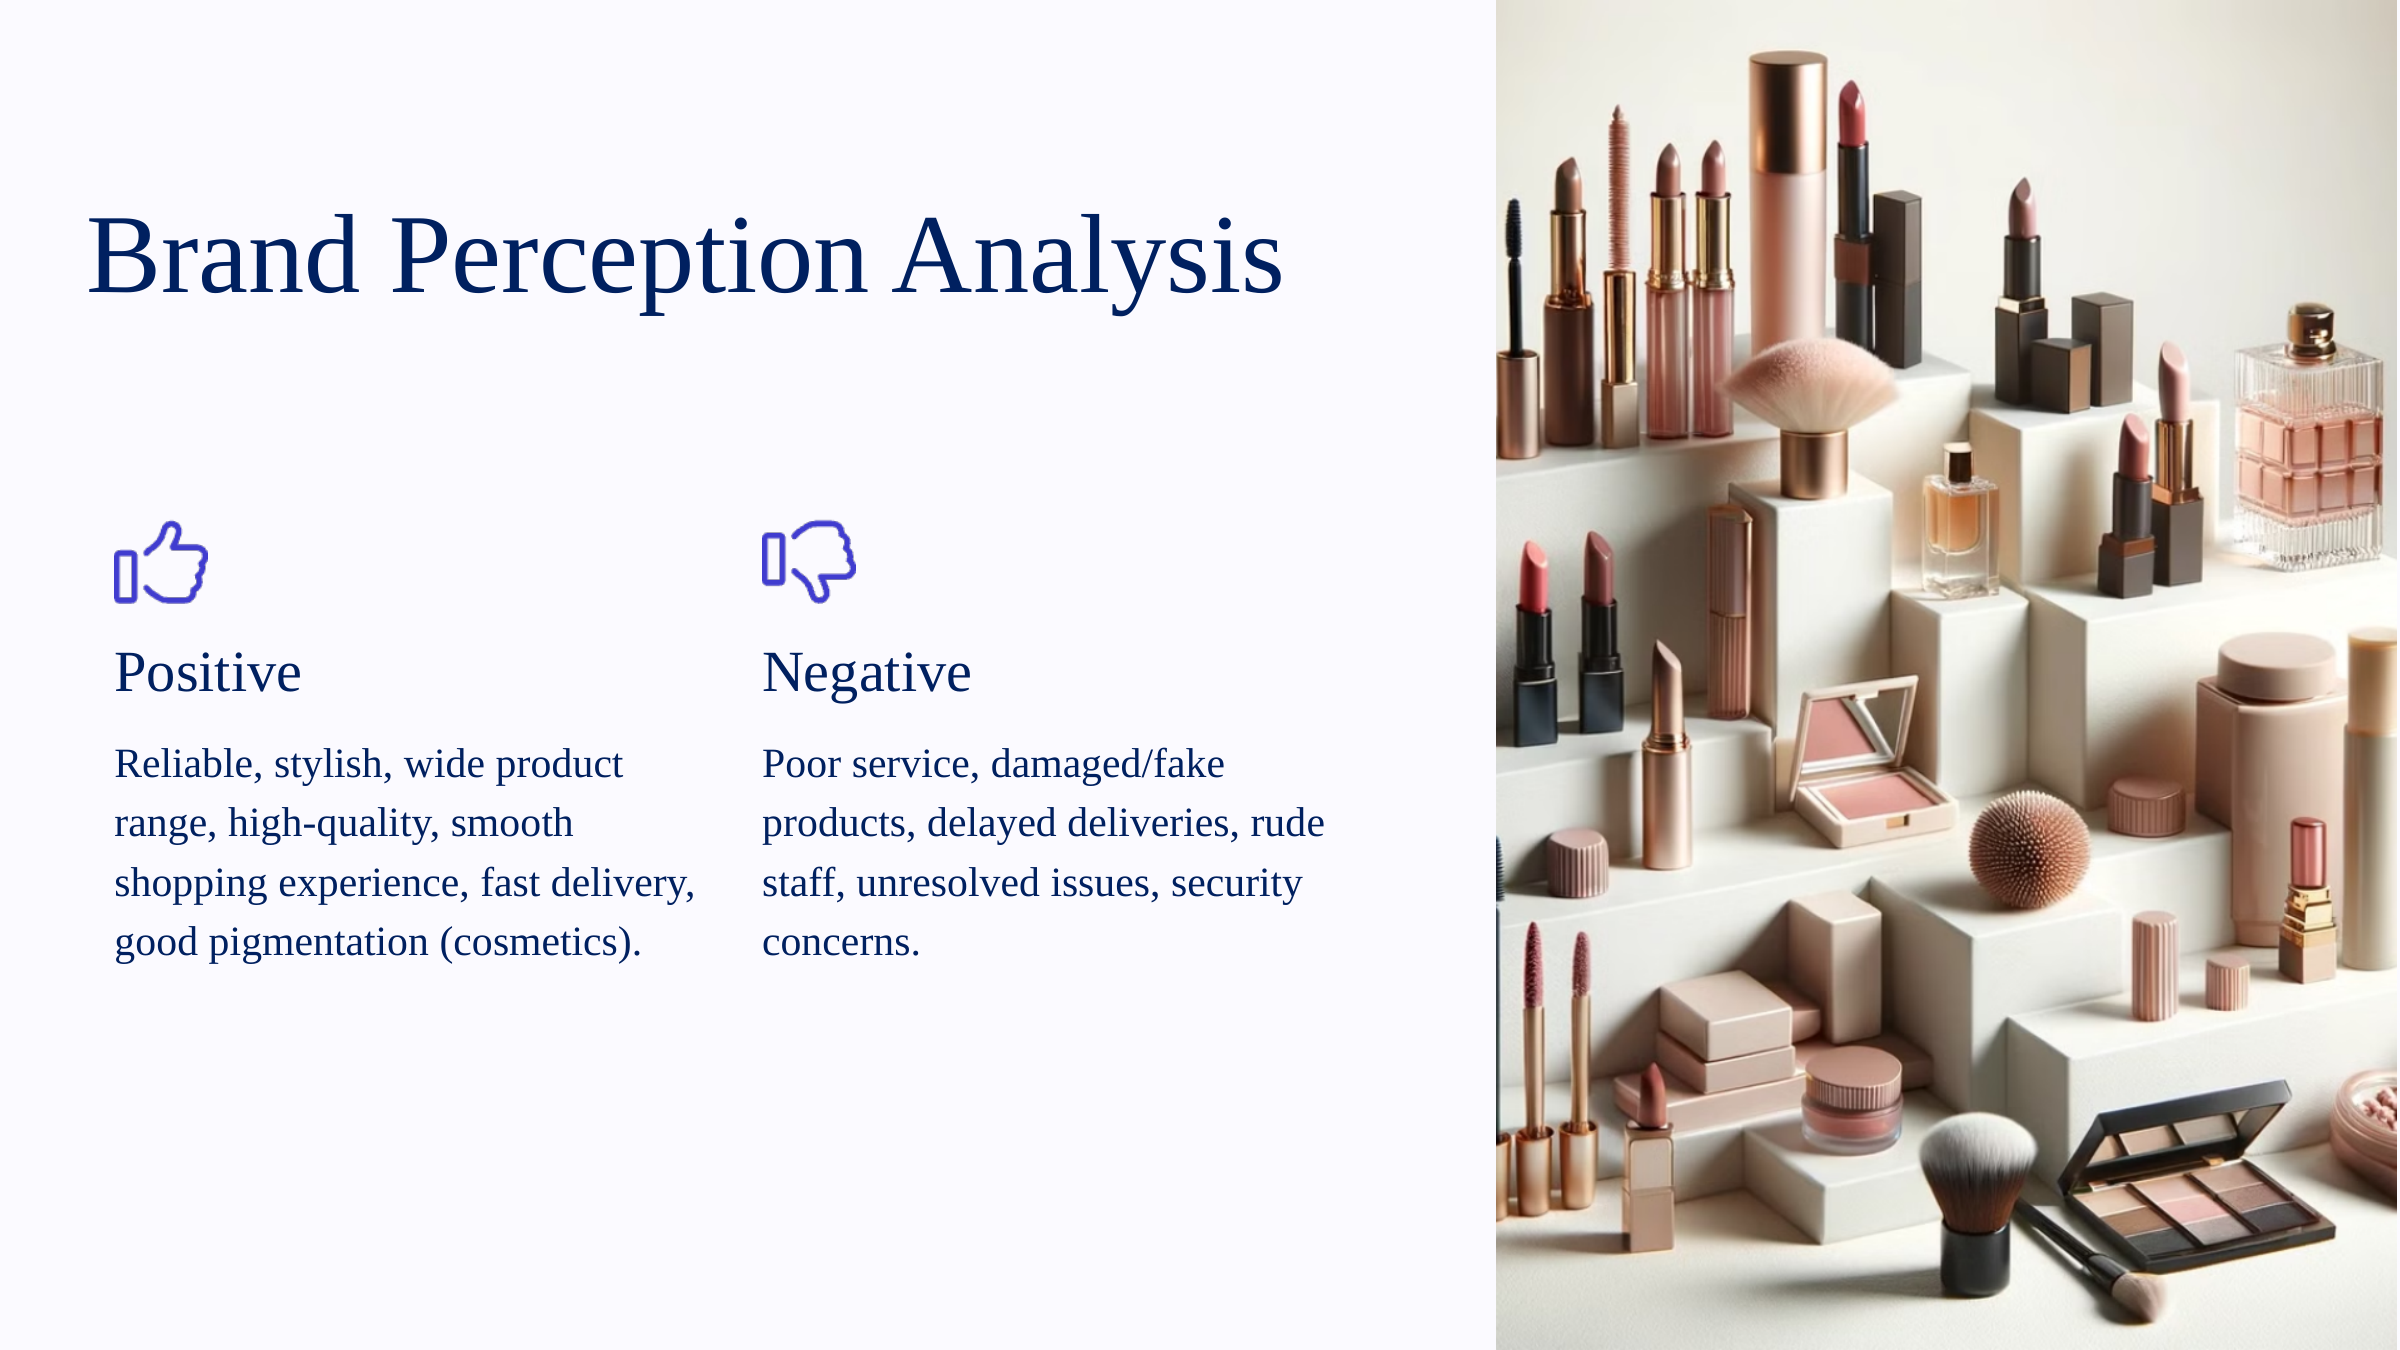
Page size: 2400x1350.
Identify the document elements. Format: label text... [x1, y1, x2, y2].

text_box Poor service, damaged/fake products, delayed deliveries, rude staff, unresolved issues, security concerns. [762, 726, 1354, 965]
picture [114, 515, 208, 609]
text_box Negative [762, 645, 1228, 704]
text_box Positive [114, 645, 580, 704]
text_box Brand Perception Analysis [86, 199, 1326, 433]
text_box Reliable, stylish, wide product range, high-quality, smooth shopping experience, fast delivery, good pigmentation (cosmetics). [114, 726, 707, 1024]
picture [1496, 0, 2397, 1350]
picture [762, 515, 856, 609]
